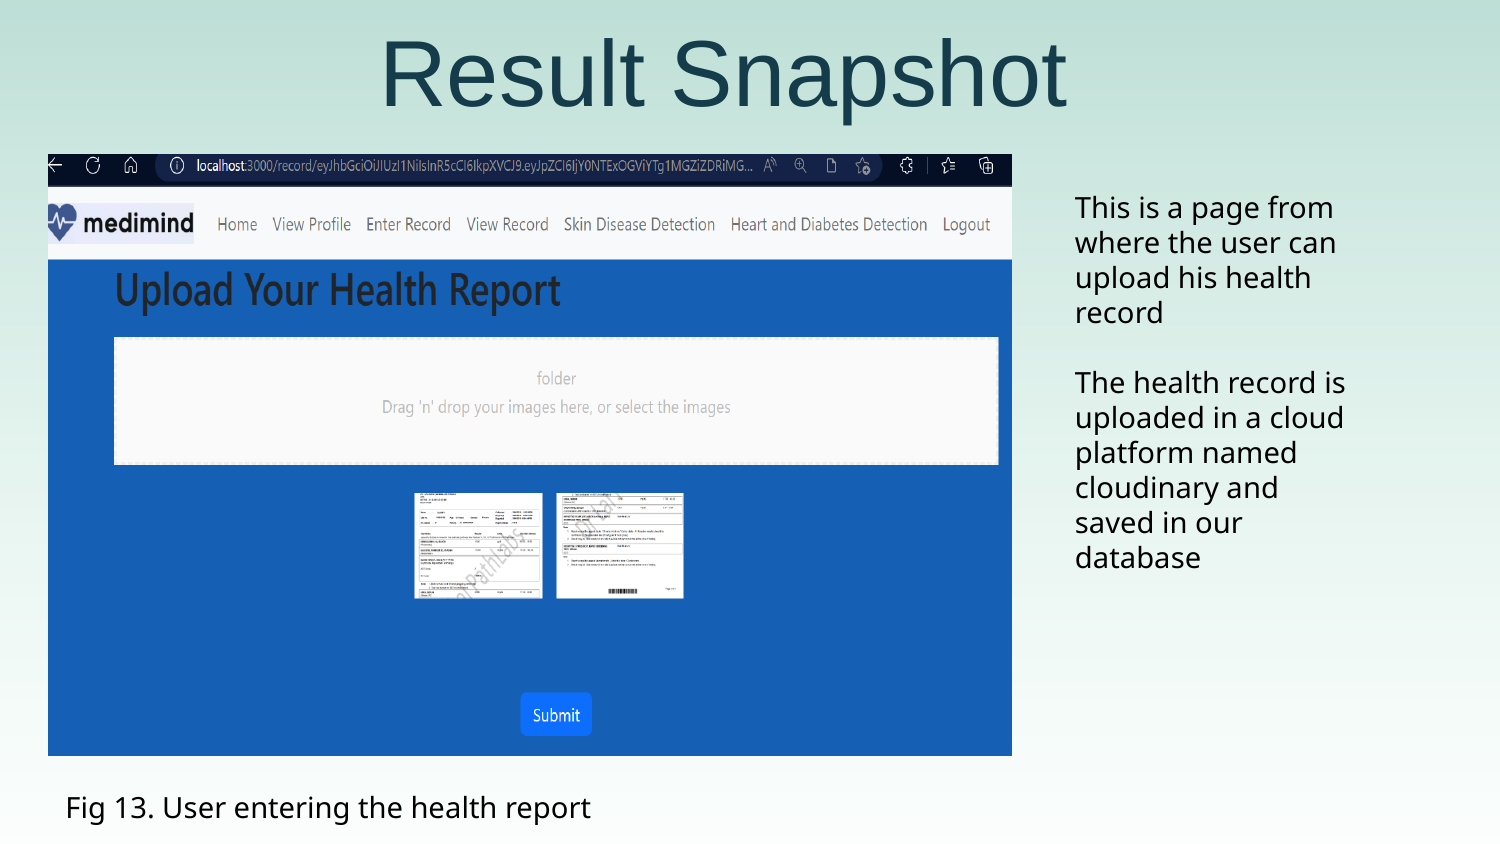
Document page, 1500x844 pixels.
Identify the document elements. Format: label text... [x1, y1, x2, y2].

text_box Fig 13. User entering the health report [50, 774, 1010, 840]
title Result Snapshot [90, 22, 1357, 116]
text_box This is a page from where the user can upload his health record The health record is uploaded in a cloud platform named cloudinary and saved in our database [1060, 174, 1363, 590]
picture [0, 0, 1500, 844]
